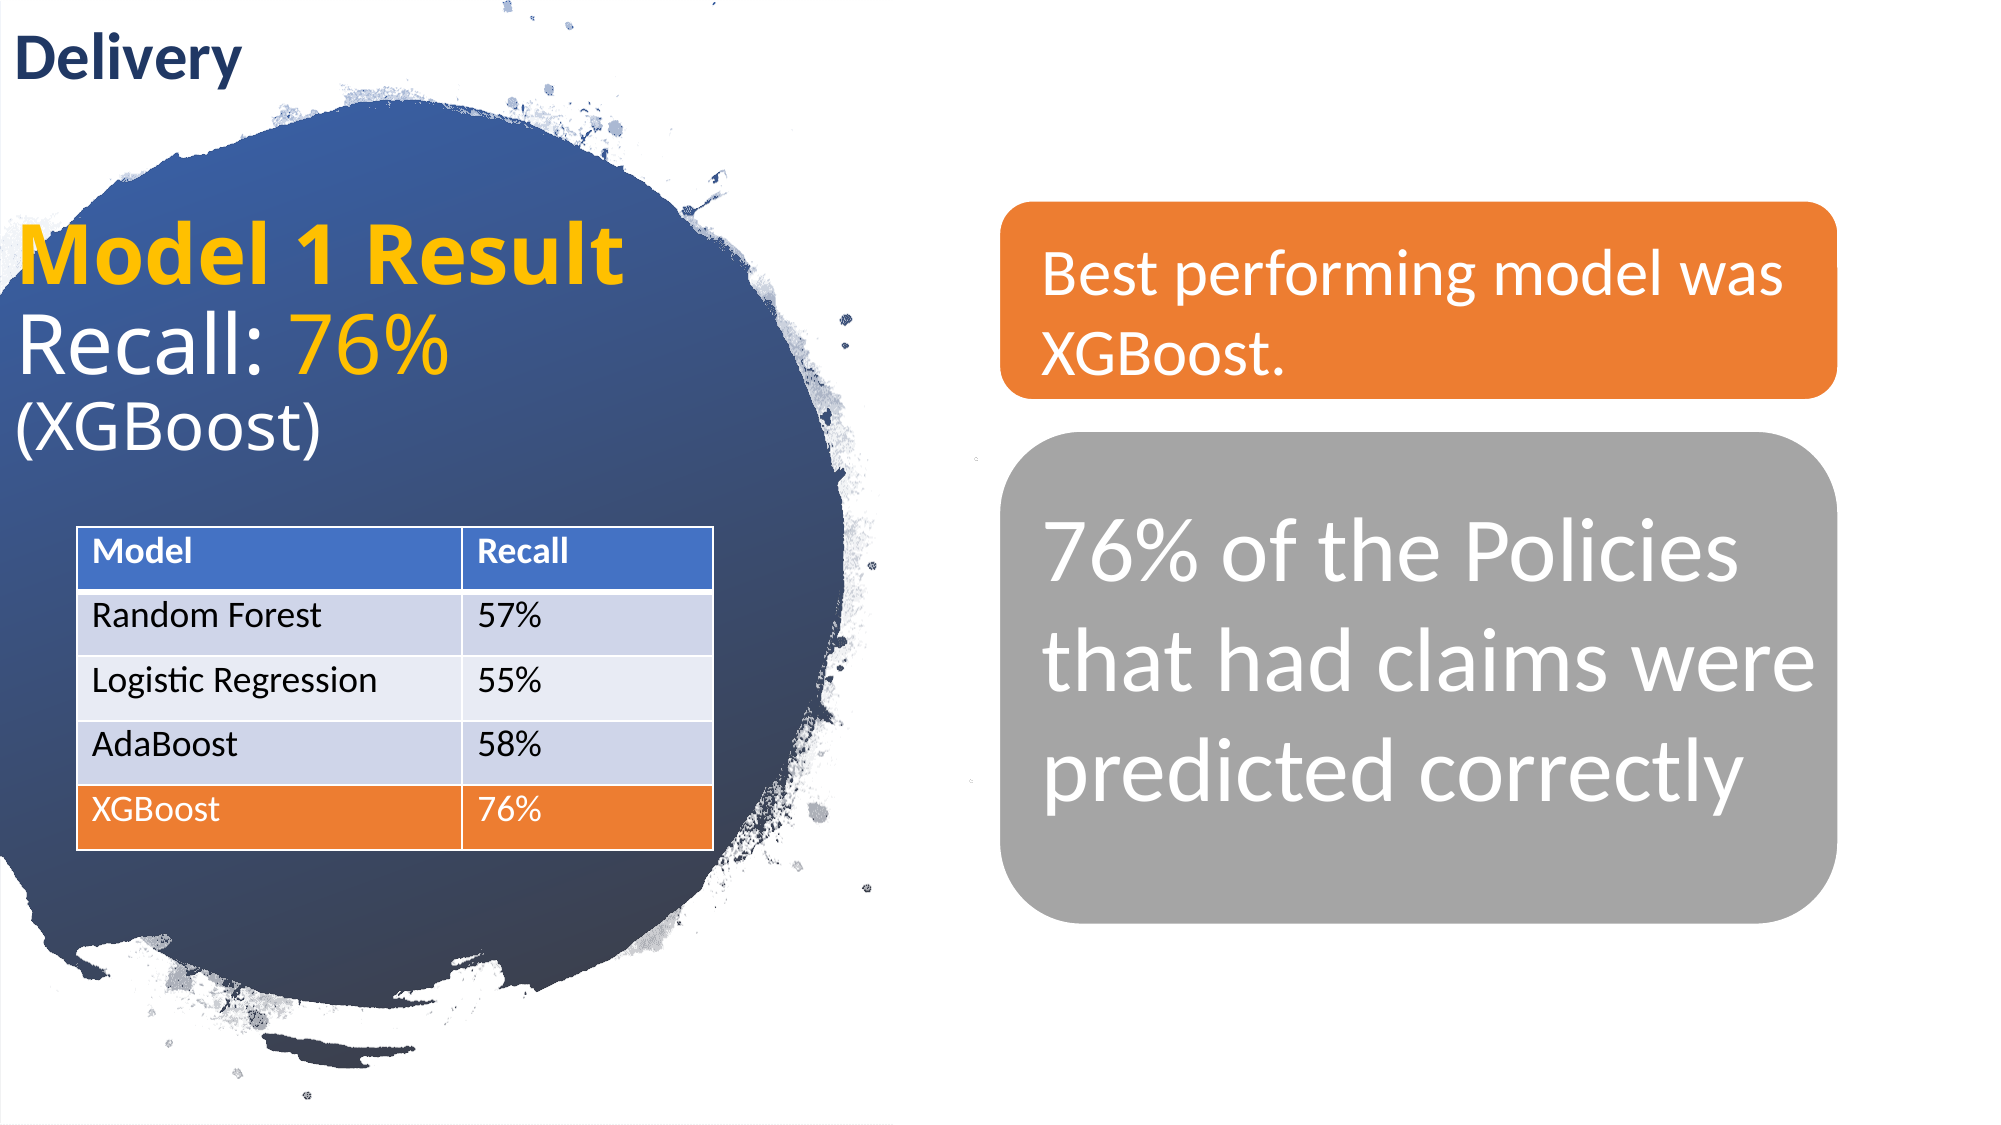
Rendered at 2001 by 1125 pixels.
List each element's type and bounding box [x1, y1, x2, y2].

picture [0, 0, 2000, 1125]
list [999, 156, 1839, 969]
